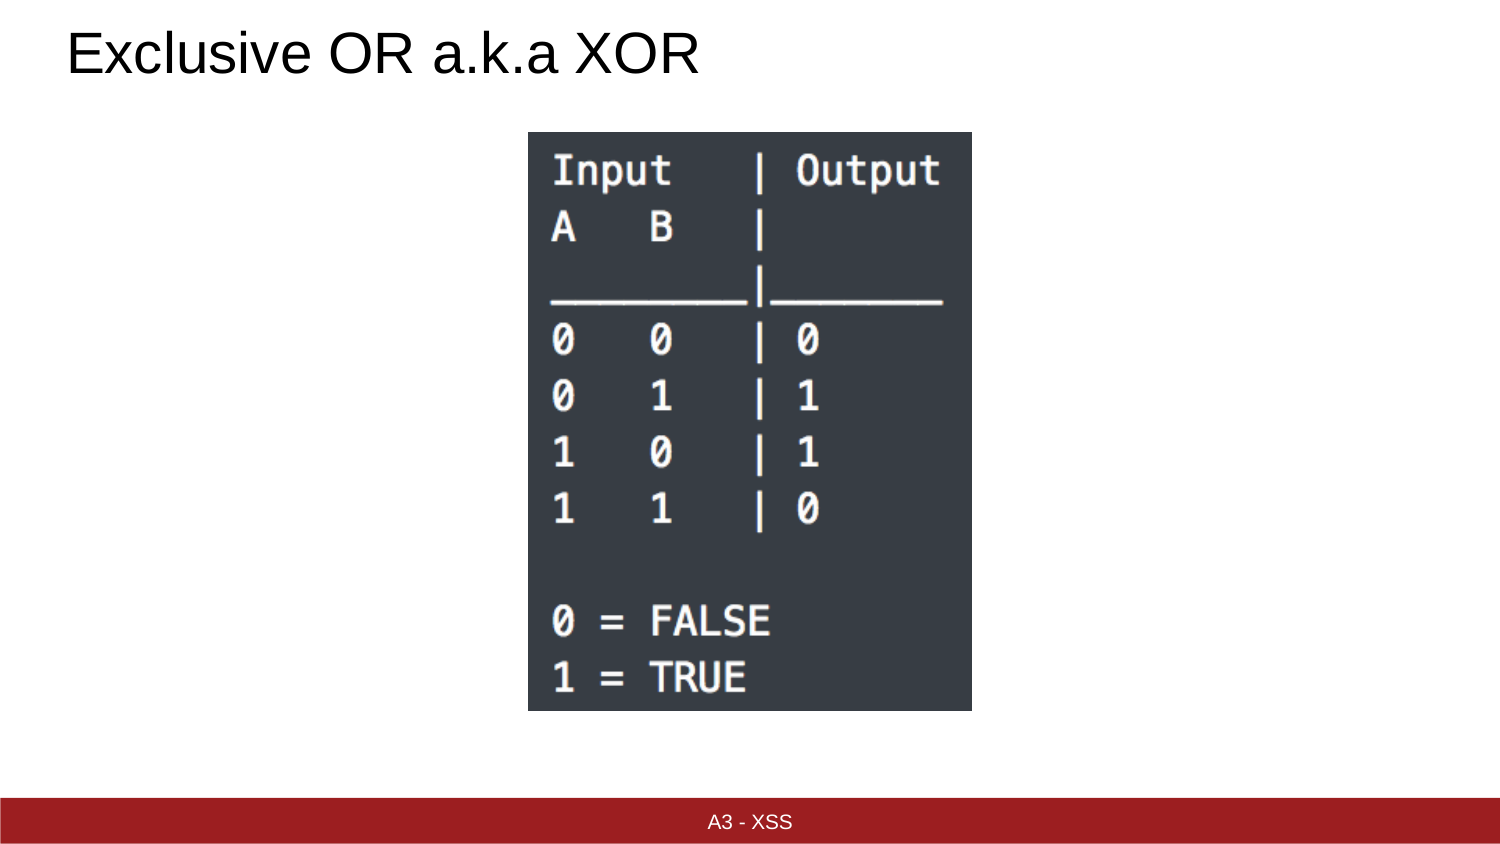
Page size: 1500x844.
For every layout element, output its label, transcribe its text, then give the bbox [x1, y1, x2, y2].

picture [527, 132, 973, 712]
title Exclusive OR a.k.a XOR [51, 0, 1202, 94]
